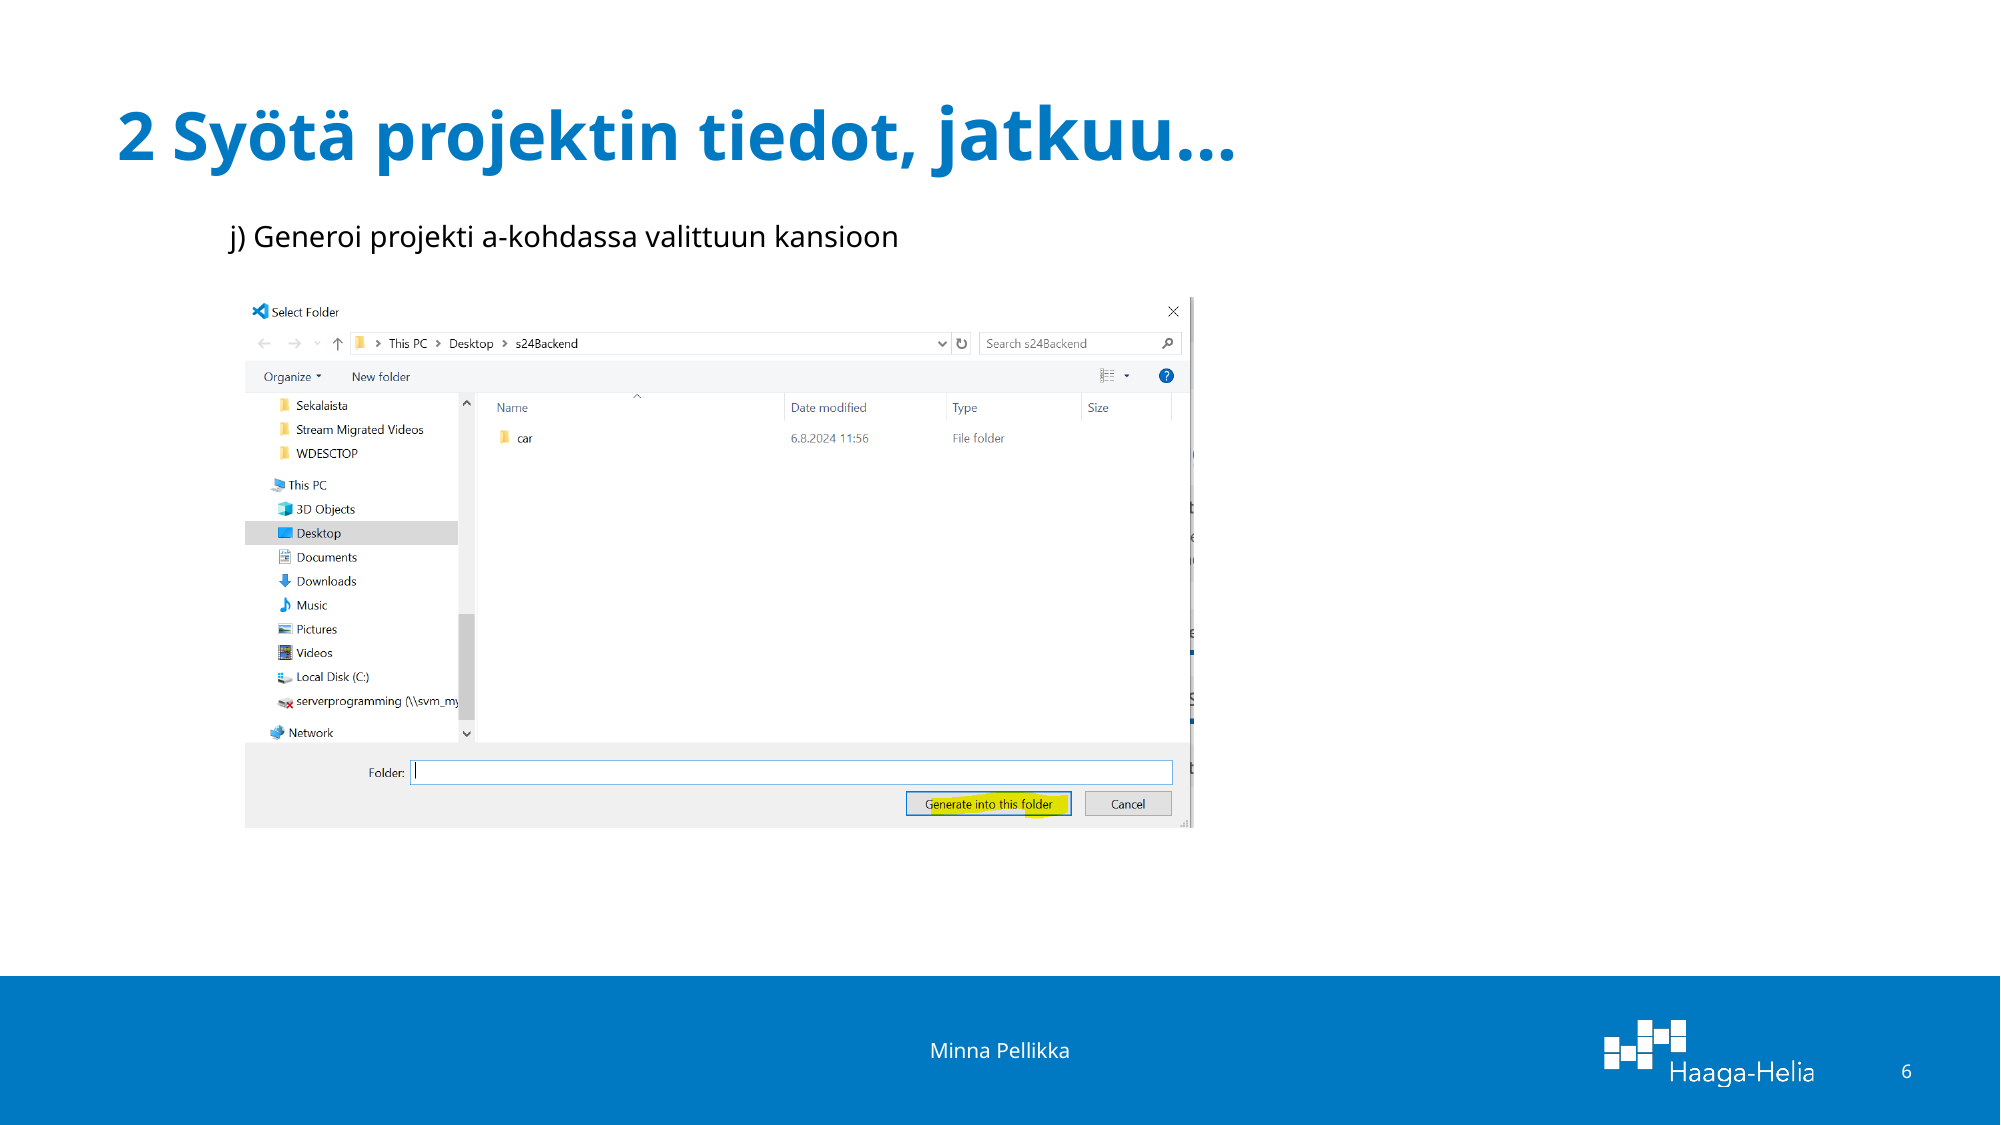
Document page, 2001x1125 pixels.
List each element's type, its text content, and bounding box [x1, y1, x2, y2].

slide_number 6 [1813, 1043, 1927, 1103]
list 2 Syötä projektin tiedot, jatkuu… [102, 90, 1916, 161]
list j) Generoi projekti a-kohdassa valittuun kansioon [102, 214, 1916, 905]
picture [245, 297, 1194, 828]
